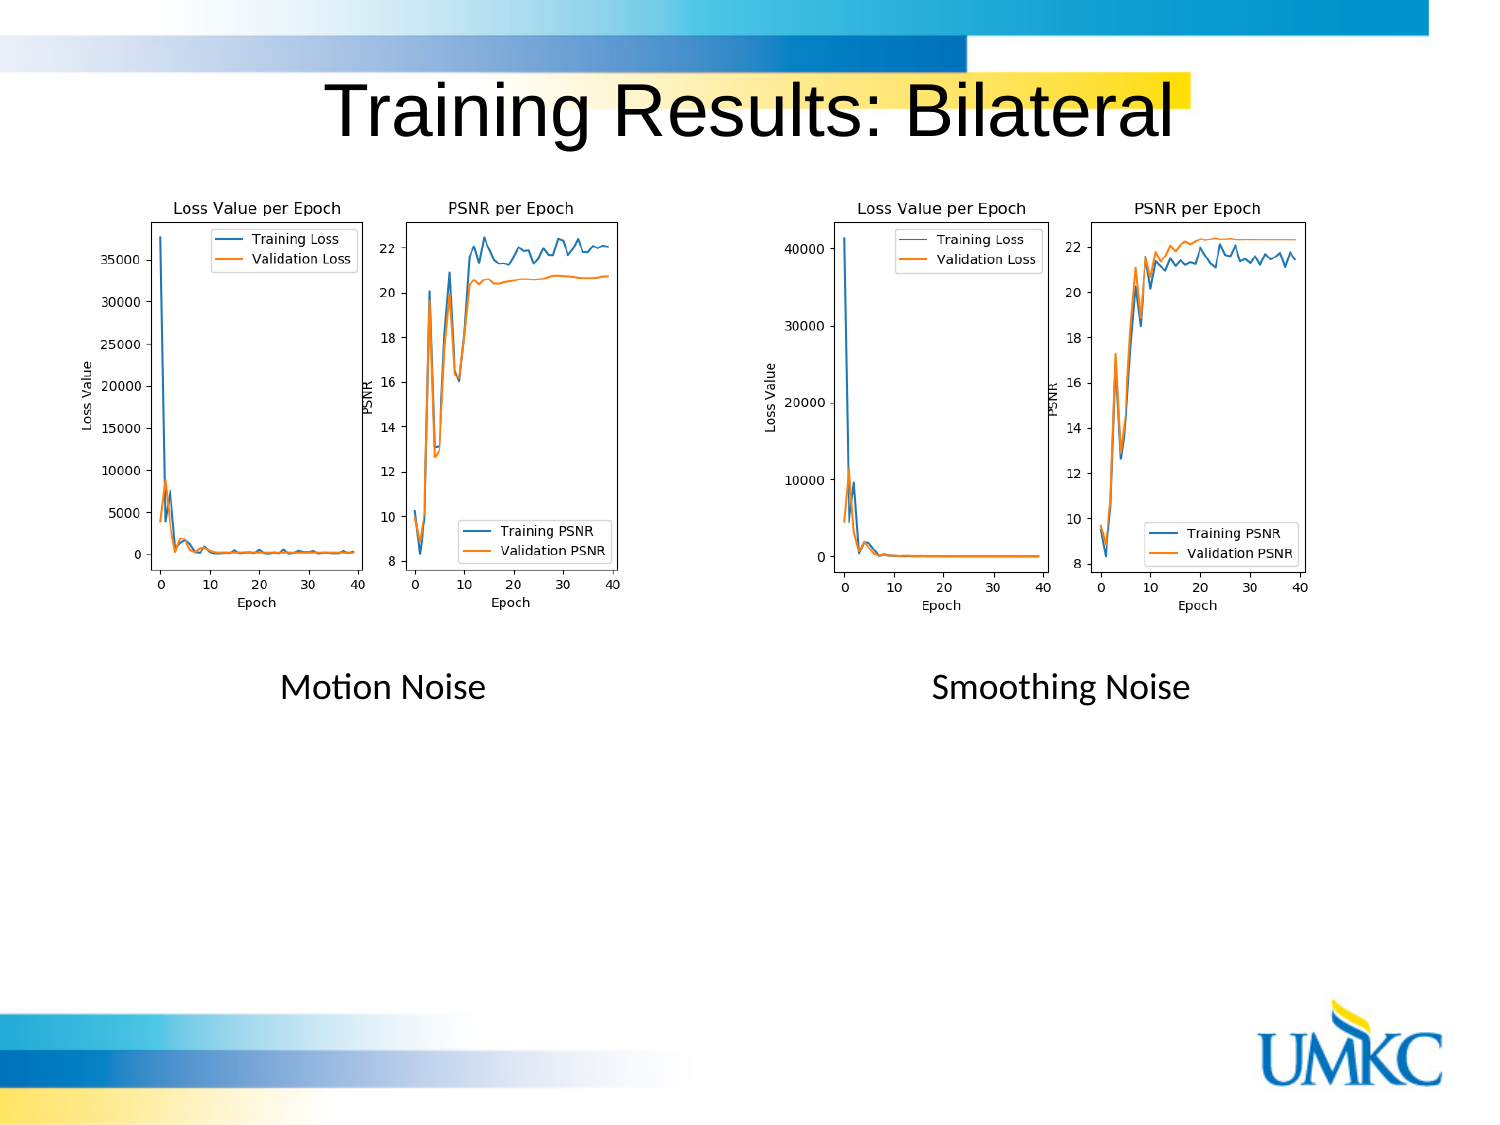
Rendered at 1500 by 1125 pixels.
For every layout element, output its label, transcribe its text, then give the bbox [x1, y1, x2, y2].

text_box Motion Noise [265, 654, 502, 715]
text_box Smoothing Noise [917, 654, 1207, 715]
picture [0, 0, 1500, 1125]
title Training Results: Bilateral [75, 45, 1425, 168]
